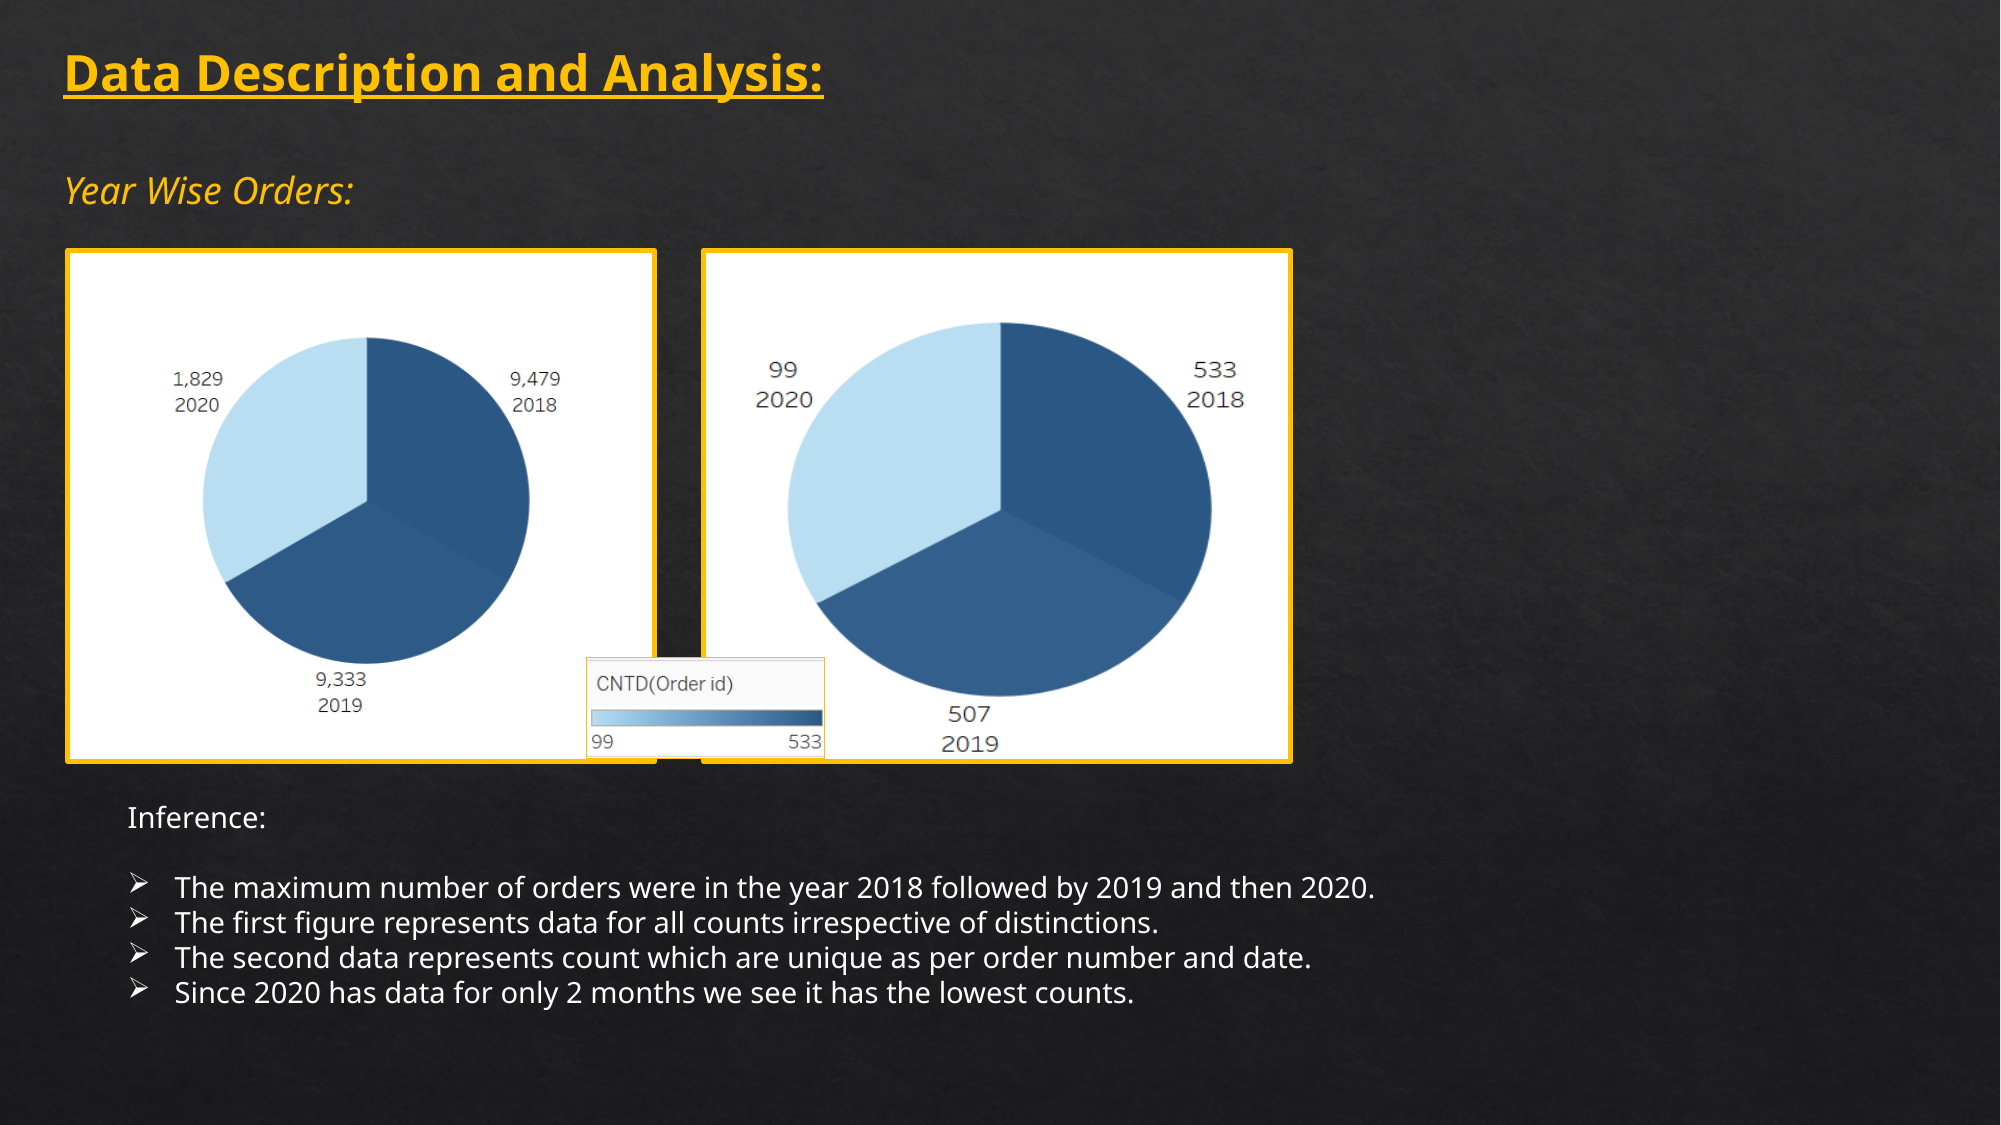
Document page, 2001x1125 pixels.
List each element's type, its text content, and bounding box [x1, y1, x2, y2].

text_box Inference: The maximum number of orders were in the year 2018 followed by 2019 and then 2020. The first figure represents data for all counts irrespective of distinctions. The second data represents count which are unique as per order number and date. Since 2020 has data for only 2 months we see it has the lowest counts. [113, 791, 1429, 1017]
text_box Data Description and Analysis: [48, 34, 1049, 109]
text_box Year Wise Orders: [48, 159, 617, 220]
picture [69, 252, 1289, 760]
